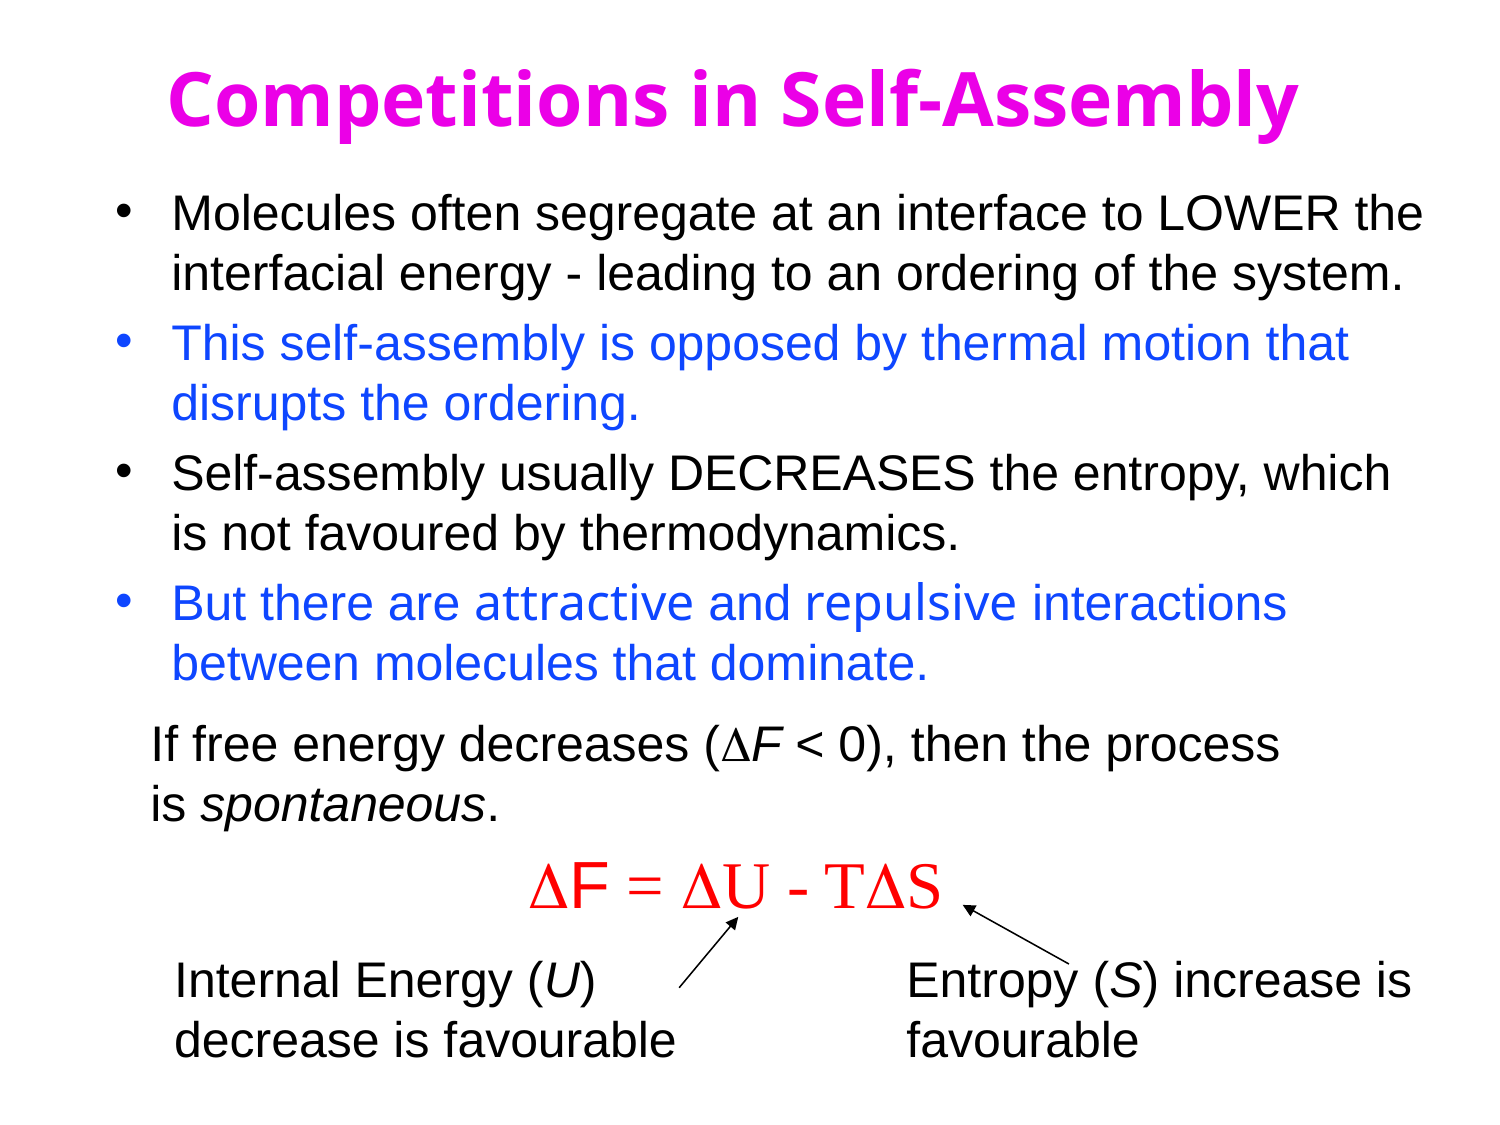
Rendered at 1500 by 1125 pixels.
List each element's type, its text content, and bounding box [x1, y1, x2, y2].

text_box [135, 703, 1436, 1076]
list Molecules often segregate at an interface to LOWER the interfacial energy - leading to an ordering of the system. This self-assembly is opposed by thermal motion that disrupts the ordering. Self-assembly usually DECREASES the entropy, which is not favoured by thermodynamics. But there are attractive and repulsive interactions between molecules that dominate. [100, 172, 1451, 998]
title Competitions in Self-Assembly [31, 31, 1436, 161]
